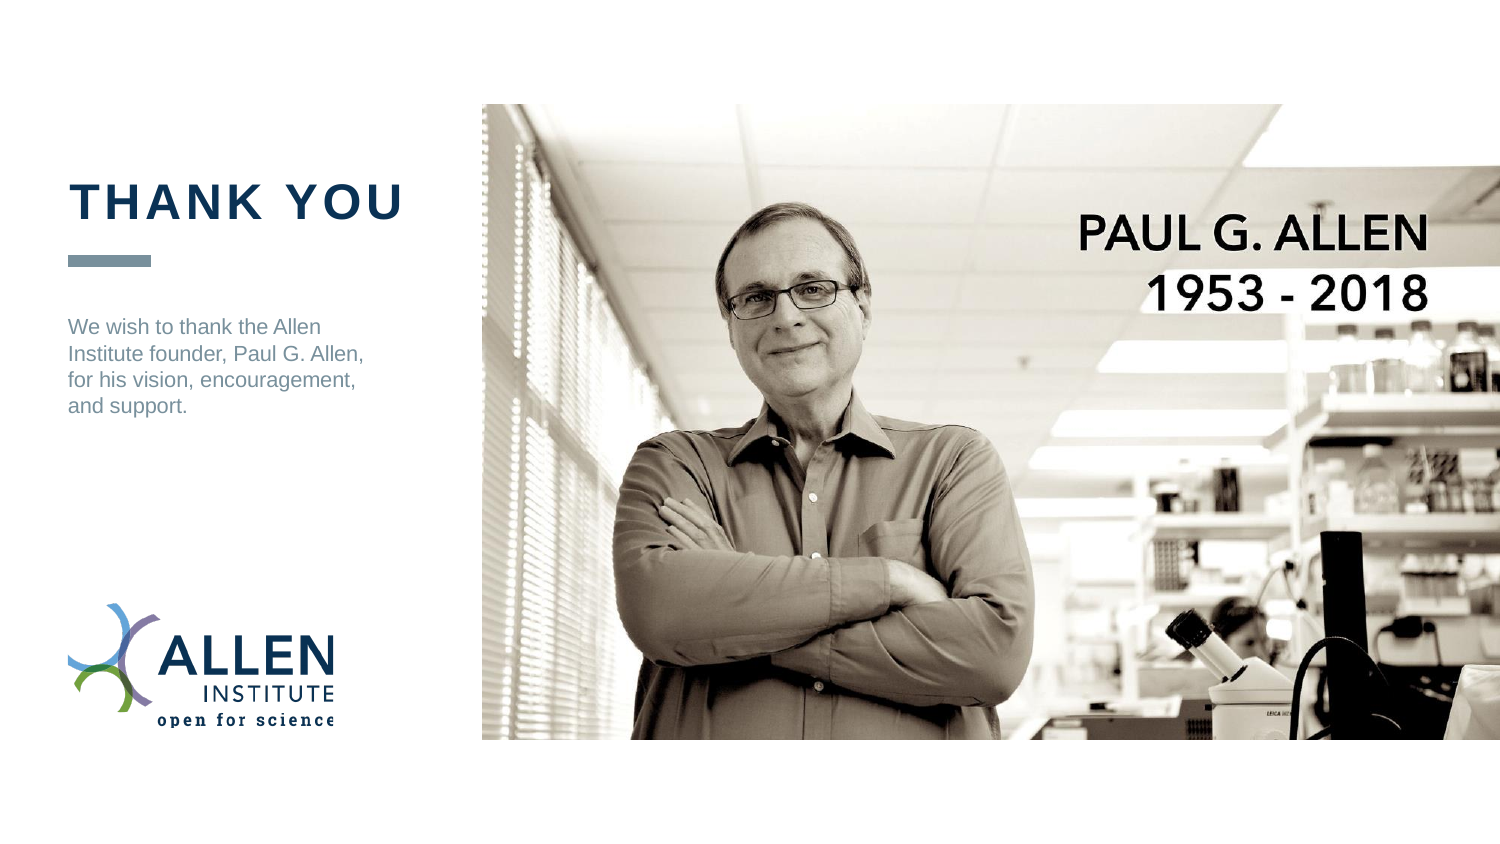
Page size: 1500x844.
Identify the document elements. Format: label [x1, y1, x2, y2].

picture [482, 104, 1500, 740]
